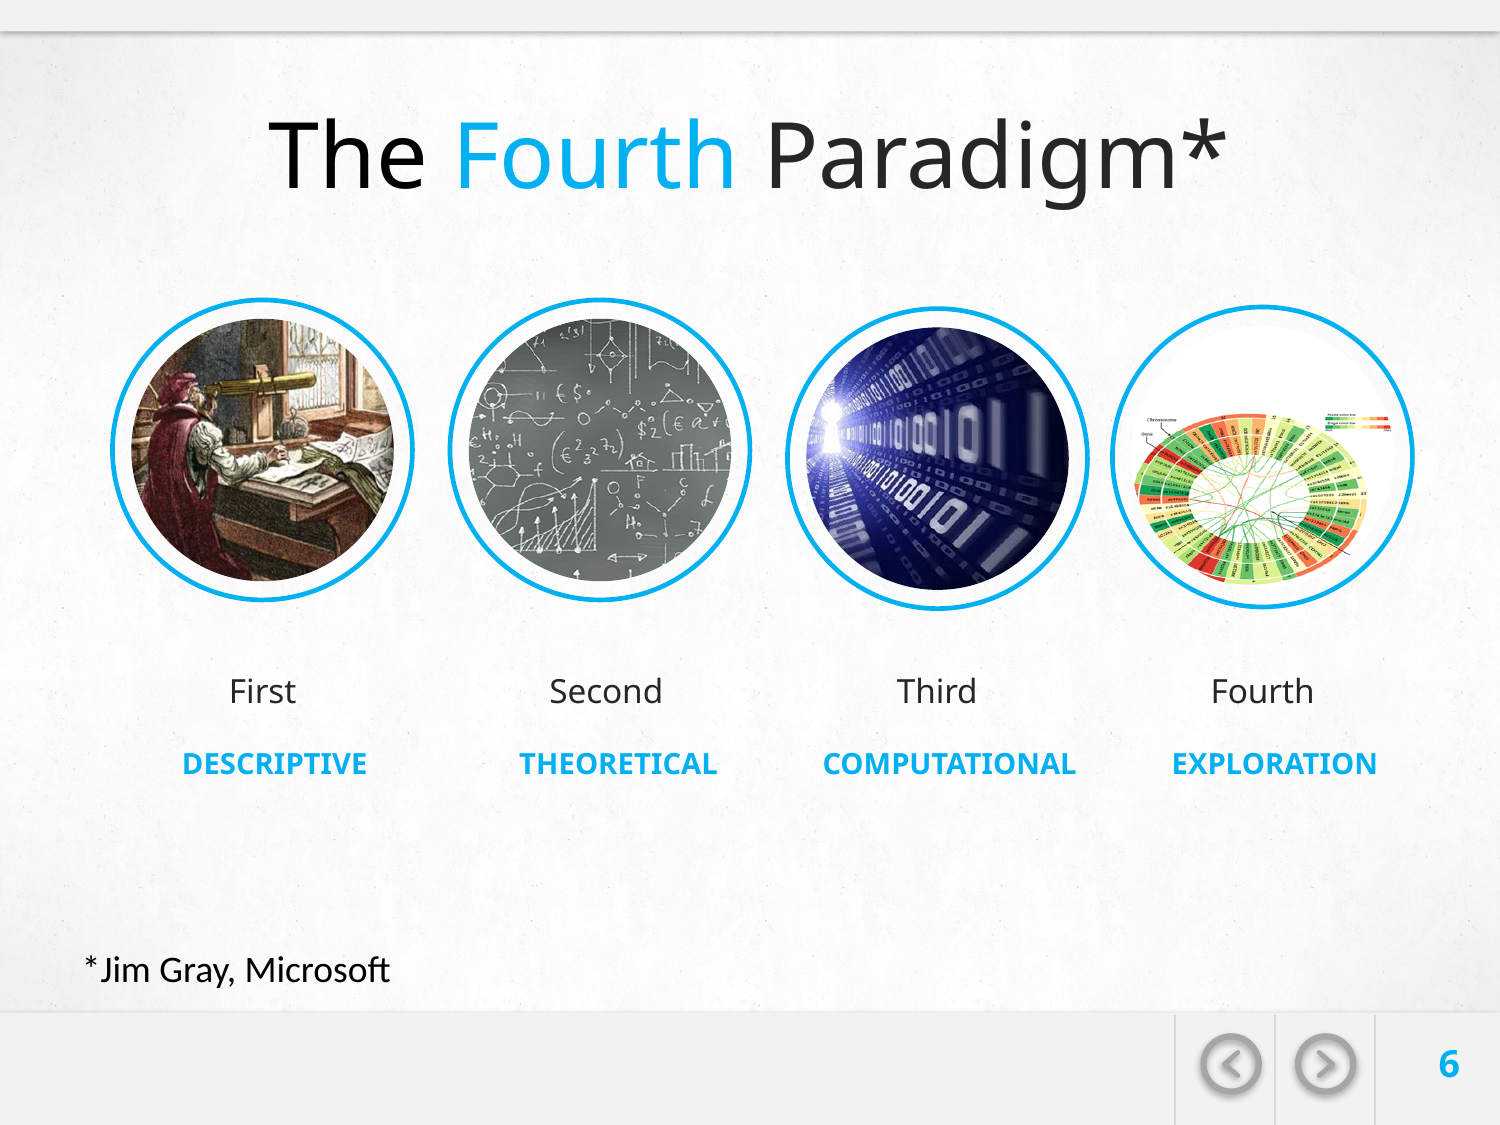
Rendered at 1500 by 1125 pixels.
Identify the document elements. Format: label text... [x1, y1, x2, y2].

list EXPLORATION [1112, 737, 1438, 805]
list COMPUTATIONAL [787, 737, 1112, 805]
list Third [799, 662, 1075, 730]
picture [0, 32, 1500, 1012]
list DESCRIPTIVE [112, 737, 438, 805]
list Second [468, 662, 744, 730]
list First [125, 662, 401, 730]
title The Fourth Paradigm* [75, 58, 1425, 246]
text_box *Jim Gray, Microsoft [67, 937, 406, 998]
slide_number 6 [1400, 1030, 1475, 1102]
list Fourth [1125, 662, 1401, 730]
list THEORETICAL [456, 737, 782, 805]
